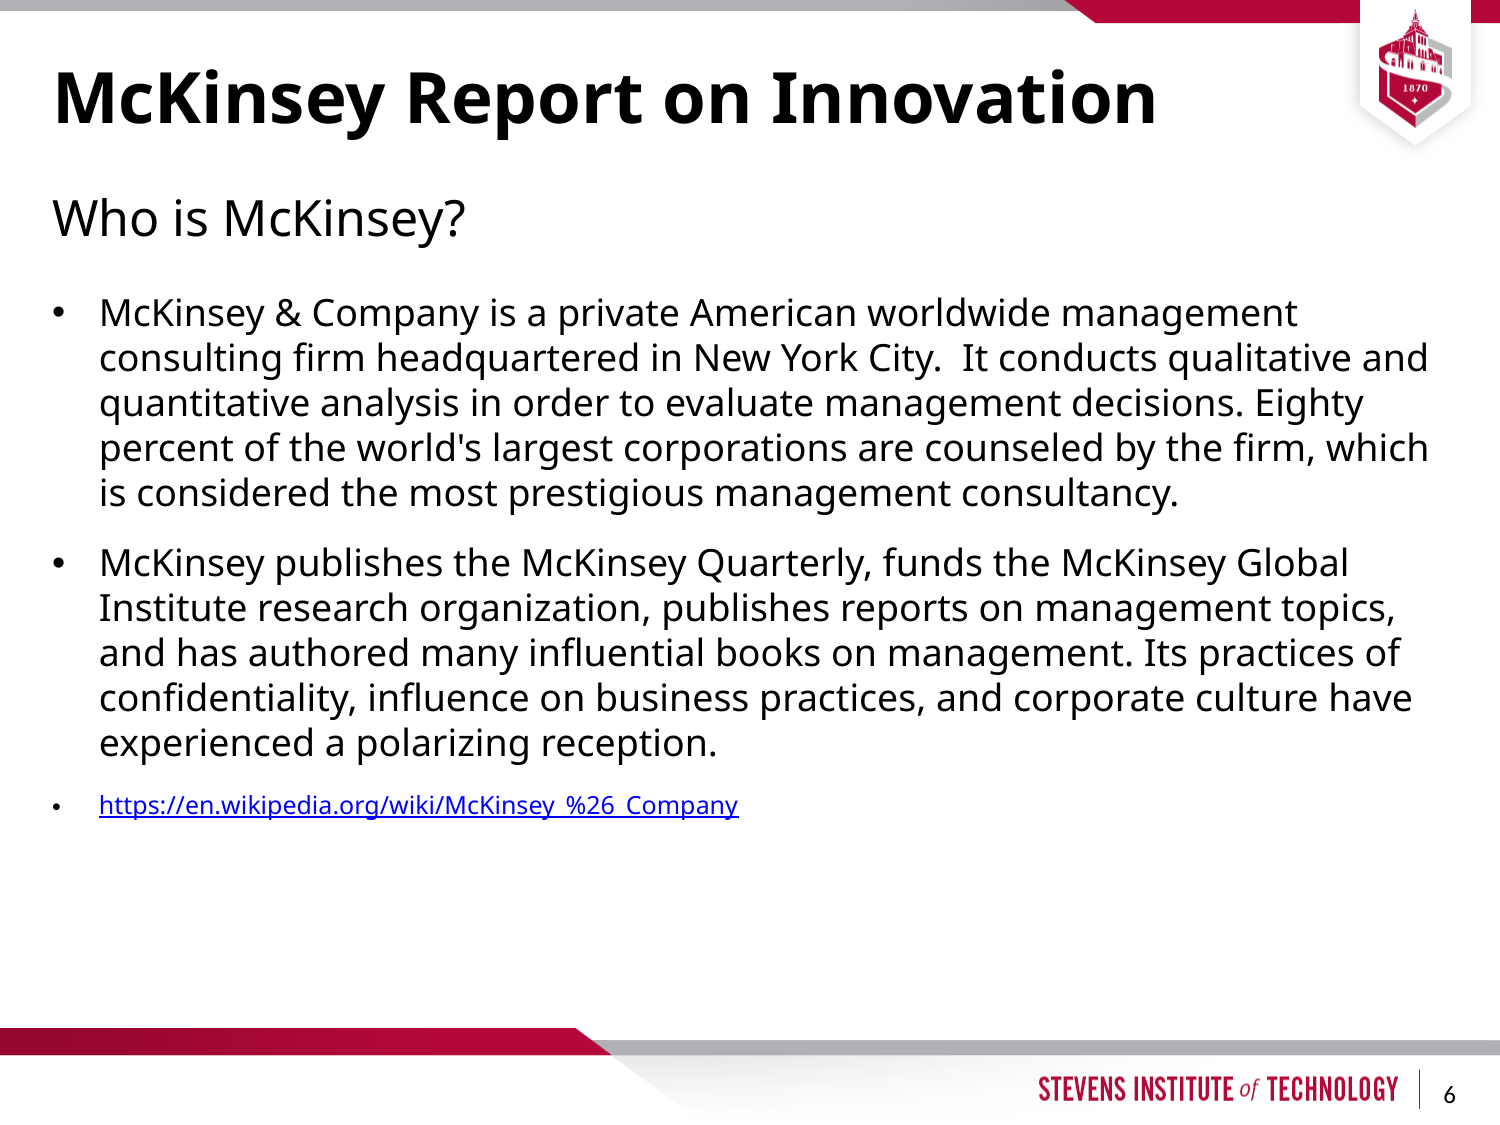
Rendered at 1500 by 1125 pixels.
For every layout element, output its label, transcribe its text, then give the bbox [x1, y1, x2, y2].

slide_number 6 [1428, 1071, 1490, 1108]
title McKinsey Report on Innovation [37, 45, 1338, 149]
list McKinsey & Company is a private American worldwide management consulting firm headquartered in New York City. It conducts qualitative and quantitative analysis in order to evaluate management decisions. Eighty percent of the world's largest corporations are counseled by the firm, which is considered the most prestigious management consultancy. McKinsey publishes the McKinsey Quarterly, funds the McKinsey Global Institute research organization, publishes reports on management topics, and has authored many influential books on management. Its practices of confidentiality, influence on business practices, and corporate culture have experienced a polarizing reception. https://en.wikipedia.org/wiki/McKinsey_%26_Company [37, 282, 1463, 1000]
list Who is McKinsey? [37, 149, 1463, 282]
picture [0, 0, 1500, 160]
picture [0, 1028, 1500, 1125]
